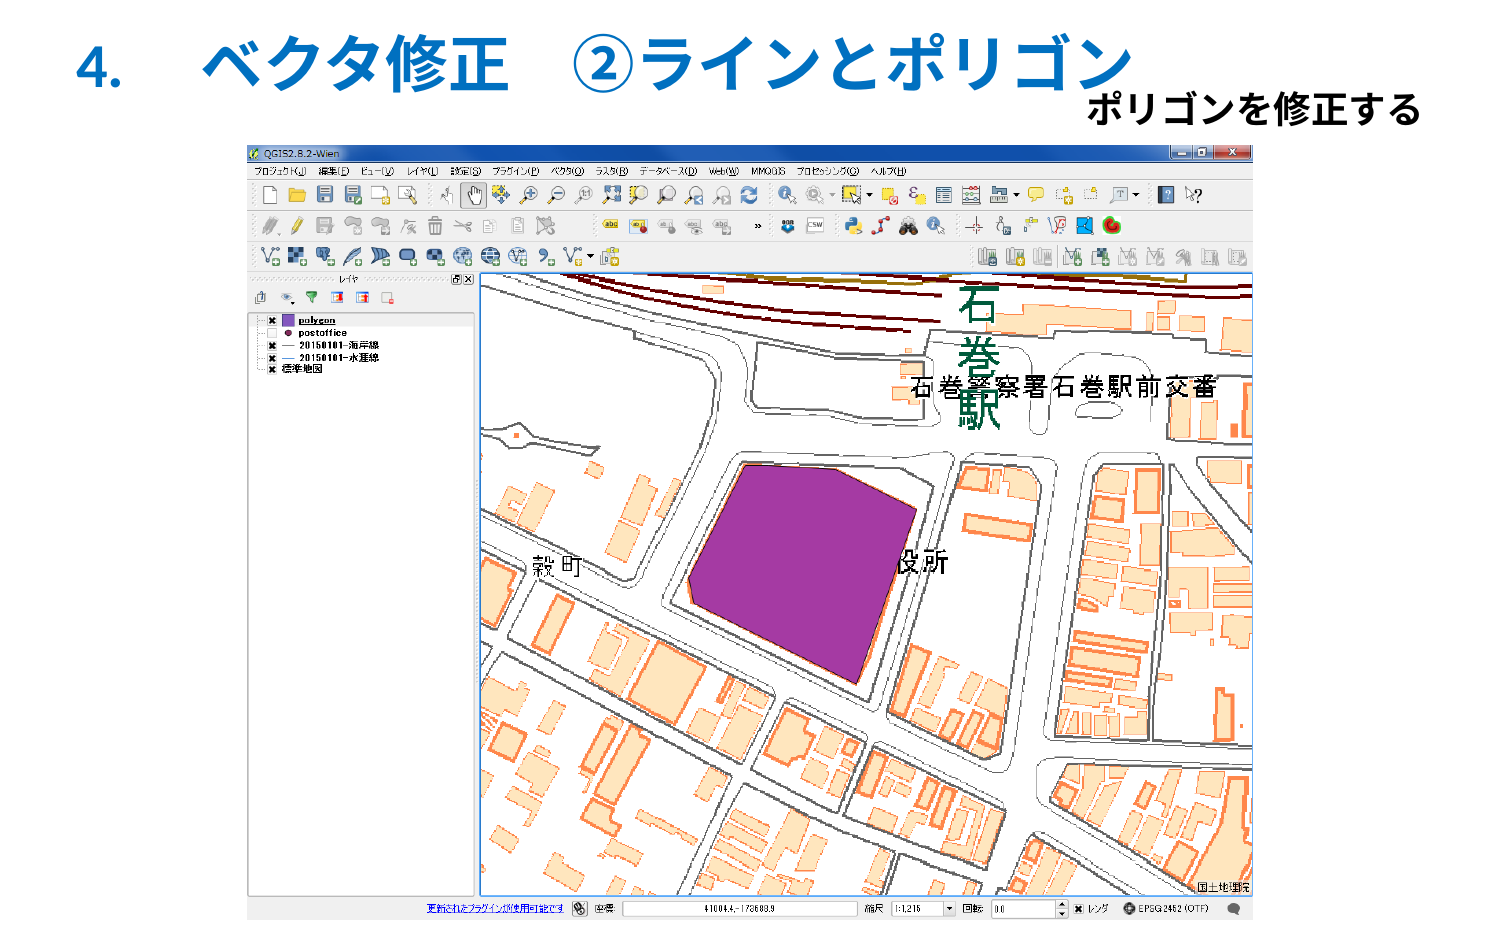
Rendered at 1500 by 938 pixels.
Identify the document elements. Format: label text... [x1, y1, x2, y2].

title 4. ベクタ修正 ②ラインとポリゴン [60, 25, 1355, 109]
text_box ポリゴンを修正する [1071, 78, 1476, 139]
picture [246, 145, 1254, 920]
